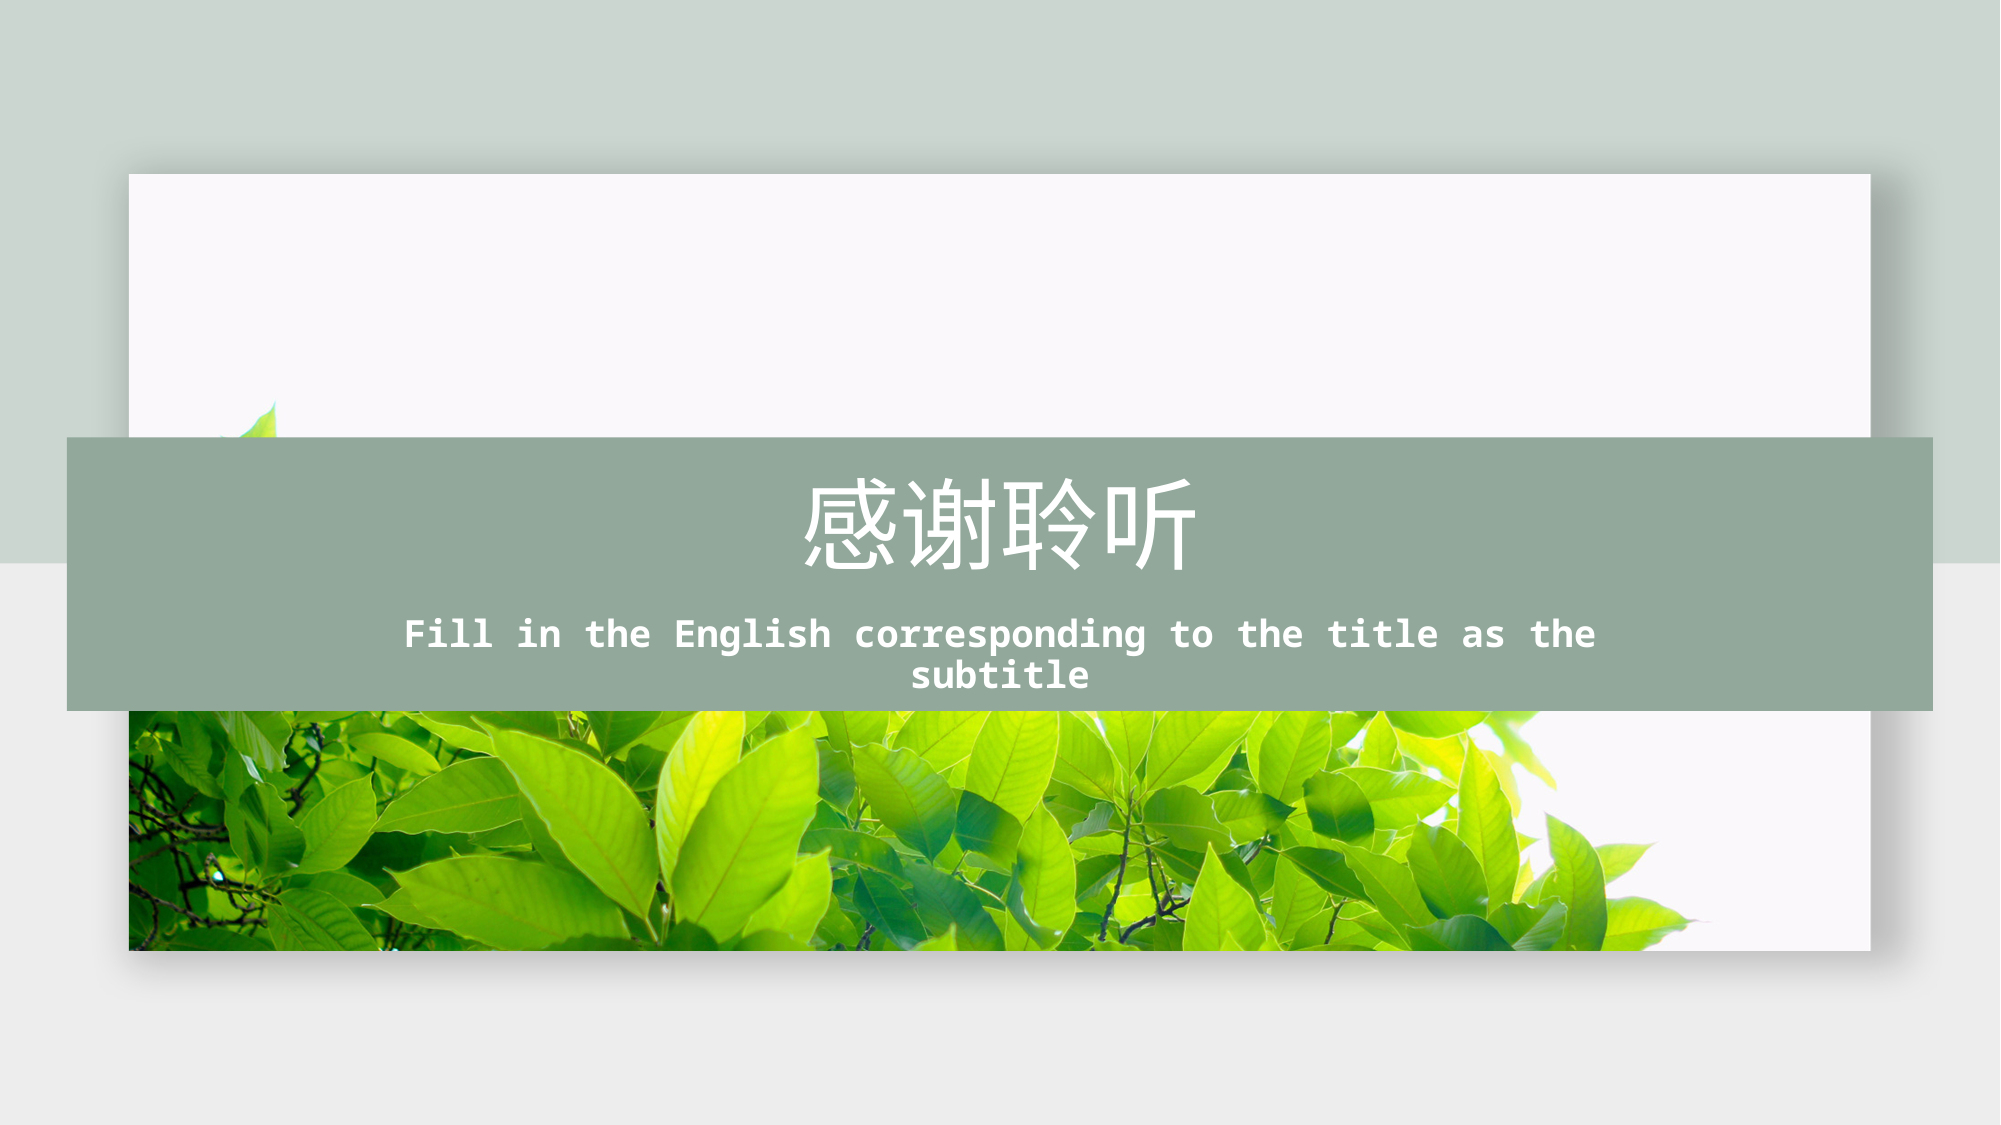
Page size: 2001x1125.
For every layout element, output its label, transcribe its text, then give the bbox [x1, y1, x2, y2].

picture [128, 711, 1872, 951]
picture [128, 174, 1872, 437]
subtitle Fill in the English corresponding to the title as the subtitle [298, 608, 1702, 665]
title 感谢聆听 [298, 443, 1702, 592]
